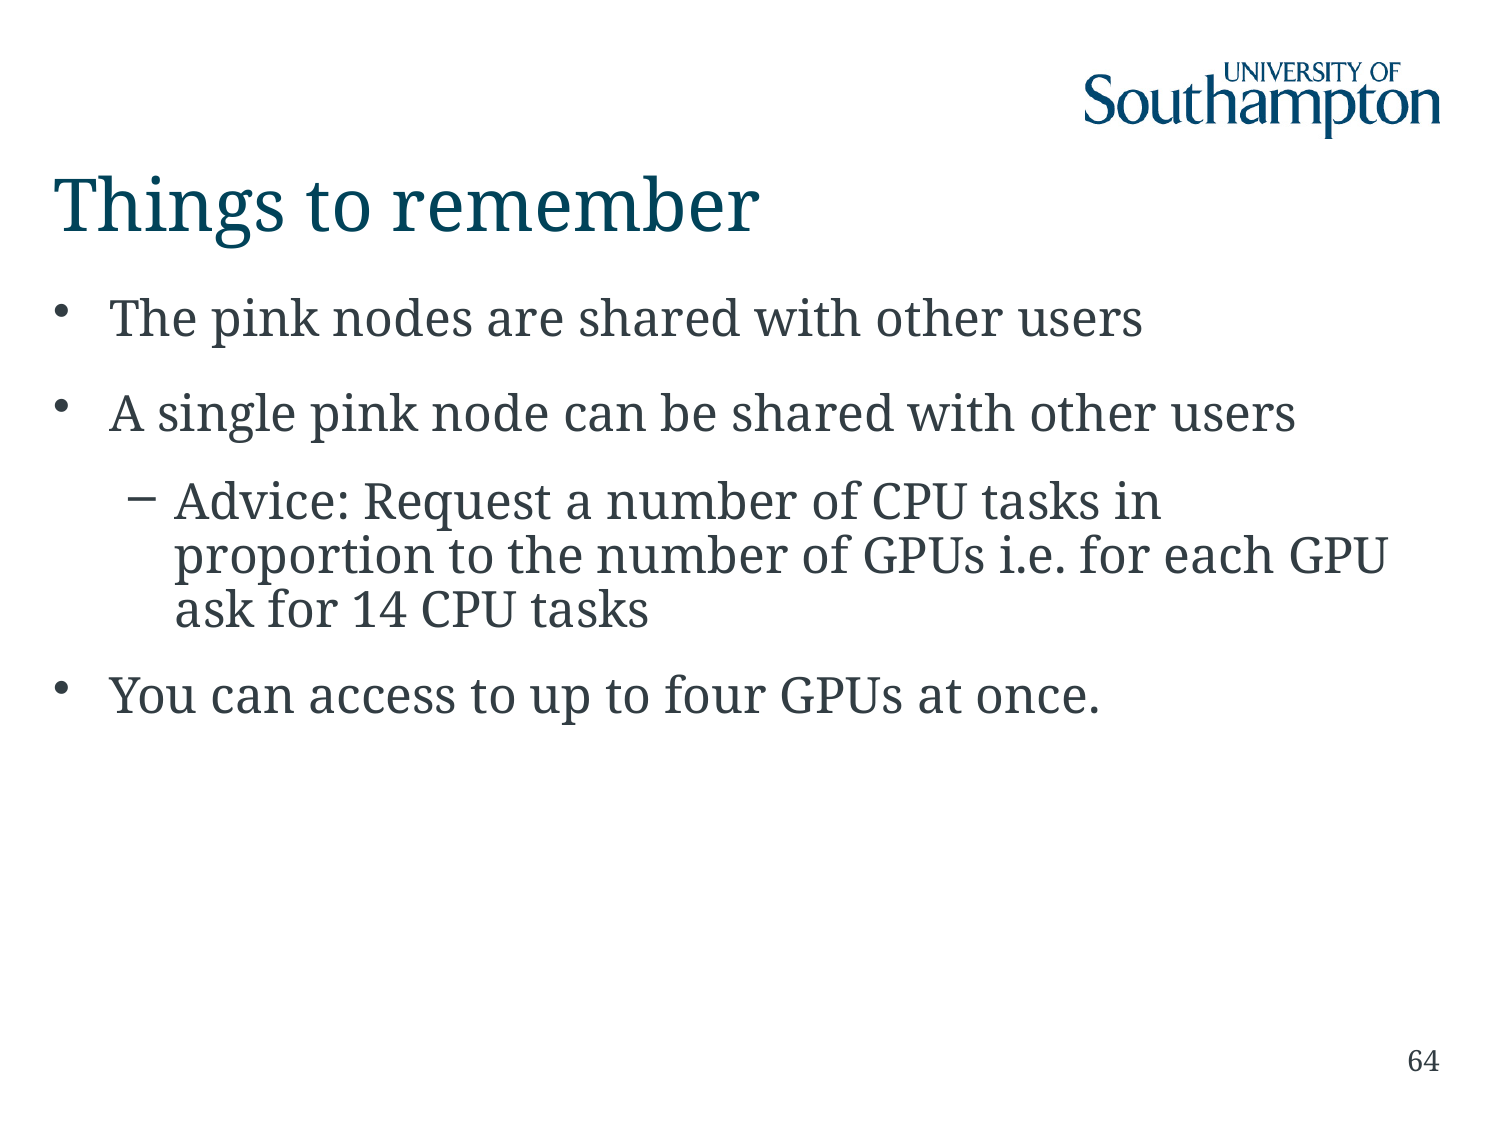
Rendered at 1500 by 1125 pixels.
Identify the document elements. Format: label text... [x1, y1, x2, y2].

list The pink nodes are shared with other users A single pink node can be shared with other users Advice: Request a number of CPU tasks in proportion to the number of GPUs i.e. for each GPU ask for 14 CPU tasks You can access to up to four GPUs at once. [53, 278, 1447, 1022]
slide_number 64 [1089, 1034, 1440, 1113]
title Things to remember [53, 148, 1447, 256]
picture [1085, 62, 1440, 139]
